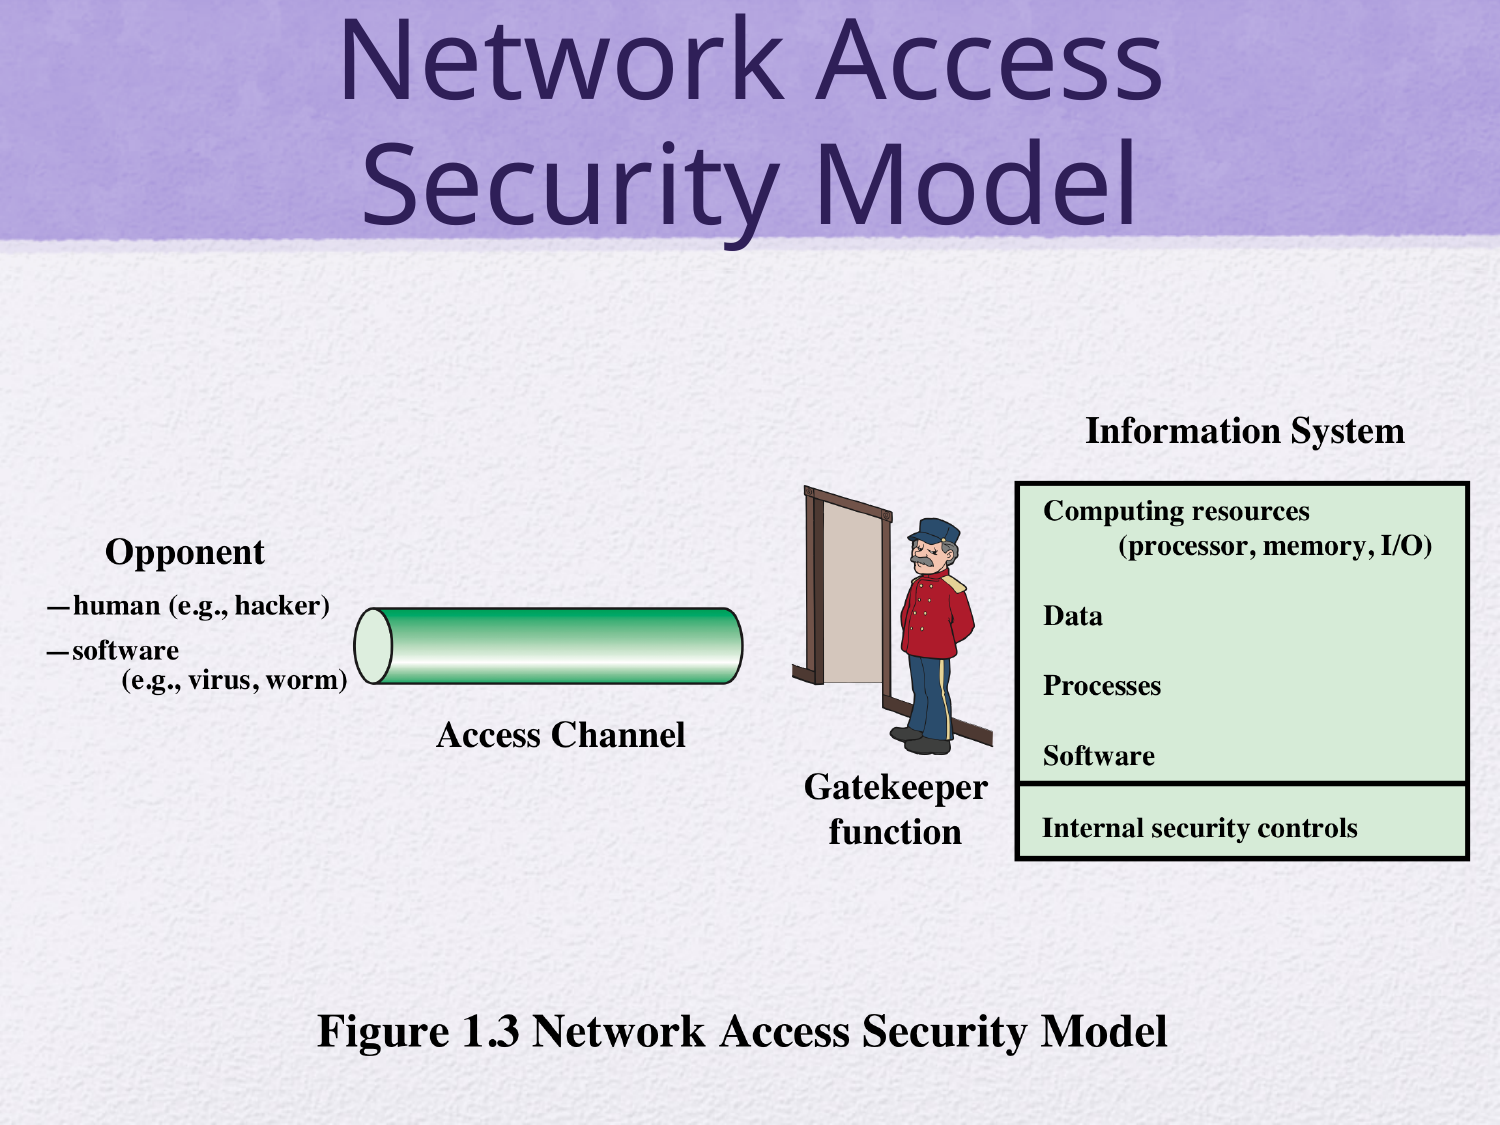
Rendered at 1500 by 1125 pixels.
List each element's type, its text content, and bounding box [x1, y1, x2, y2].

title Network Access Security Model [129, 6, 1373, 239]
picture [0, 225, 1500, 1125]
